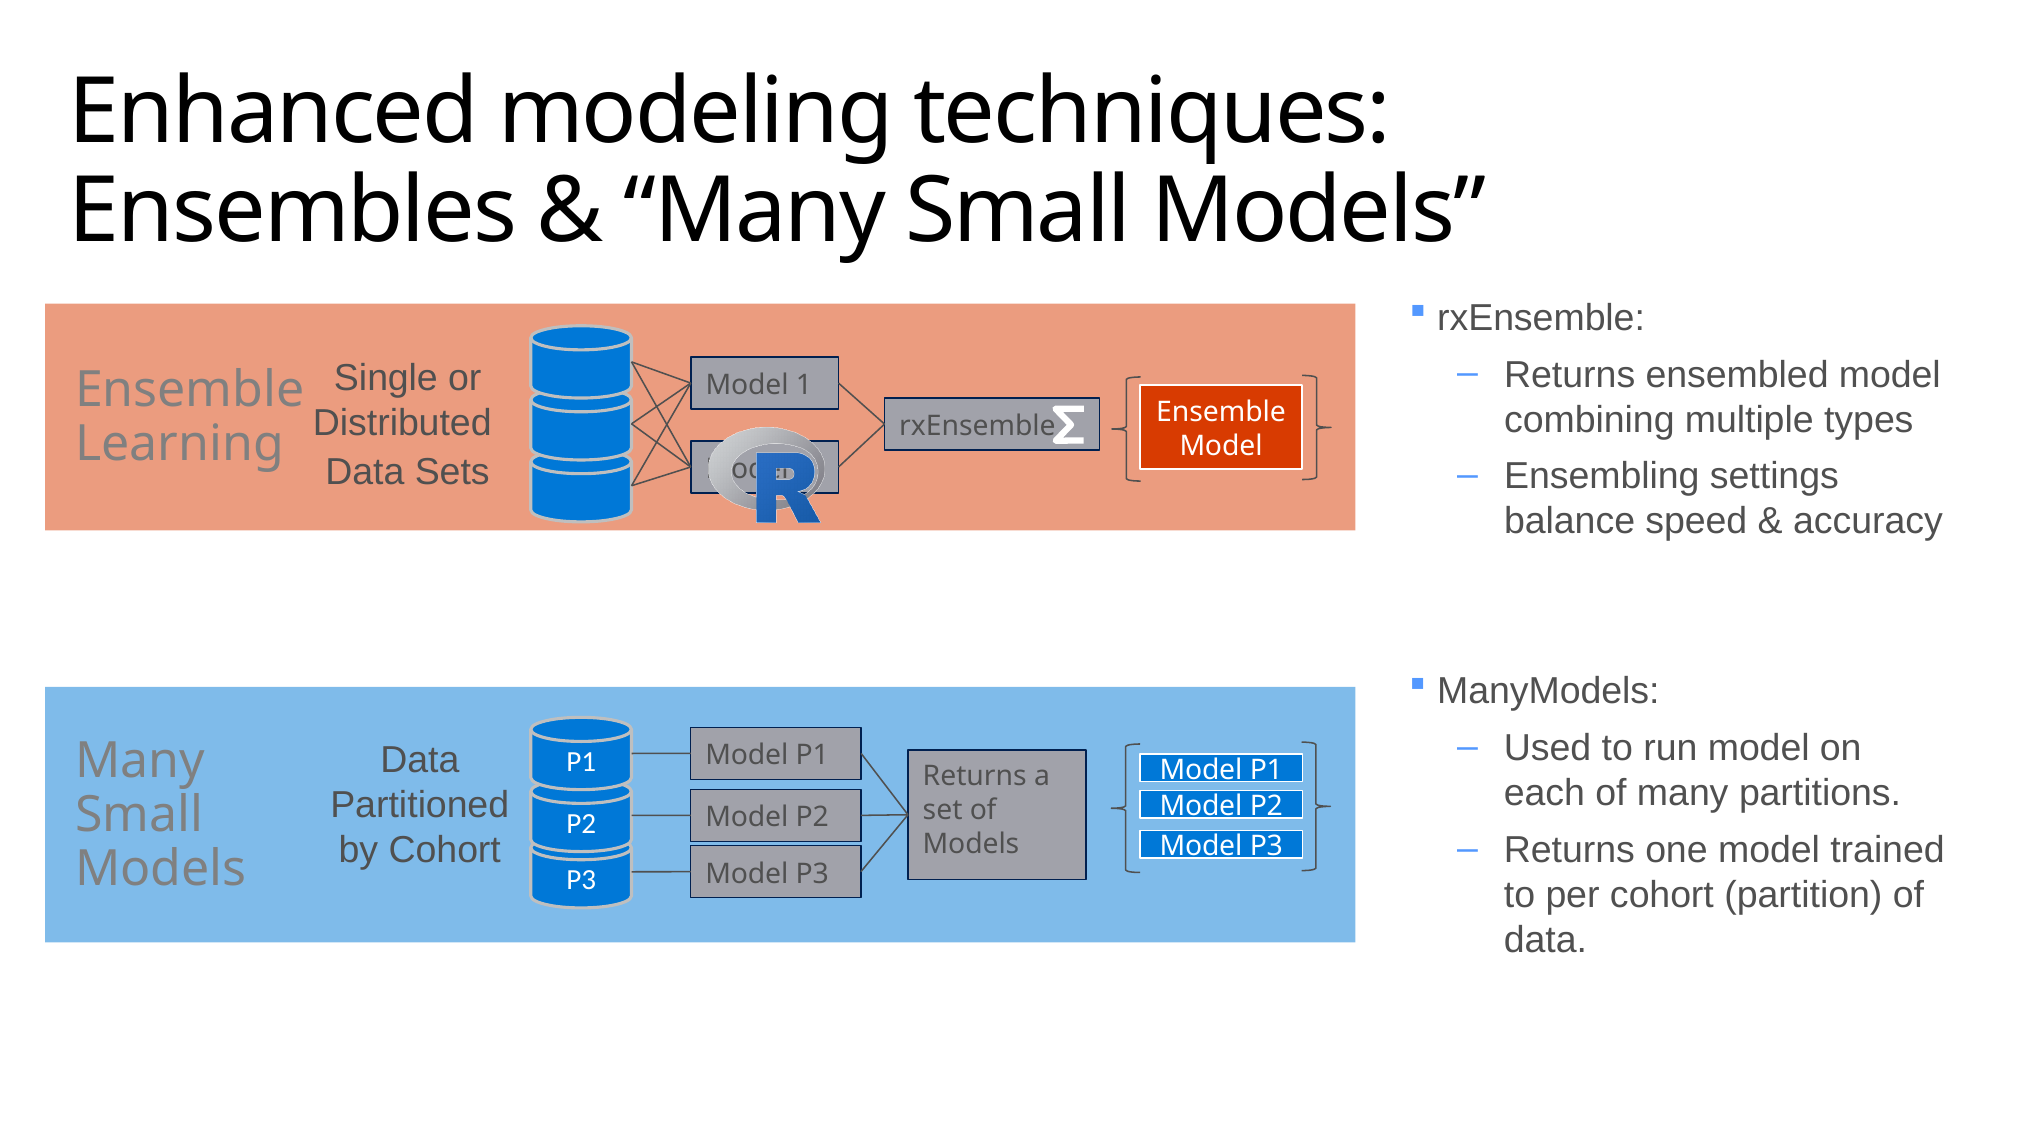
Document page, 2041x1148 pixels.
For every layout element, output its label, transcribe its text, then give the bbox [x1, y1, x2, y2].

picture [704, 416, 834, 537]
title Enhanced modeling techniques: Ensembles & “Many Small Models” [45, 48, 1996, 199]
text_box ManyModels: Used to run model on each of many partitions. Returns one model trained to per cohort (partition) of data. [1394, 658, 1965, 978]
text_box Many Small Models [45, 686, 1356, 943]
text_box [1111, 375, 1332, 482]
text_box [286, 325, 1101, 523]
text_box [299, 717, 1331, 909]
text_box rxEnsemble: Returns ensembled model combining multiple types Ensembling settings balance speed & accuracy [1394, 285, 1962, 490]
text_box Ensemble Learning [45, 303, 1356, 531]
